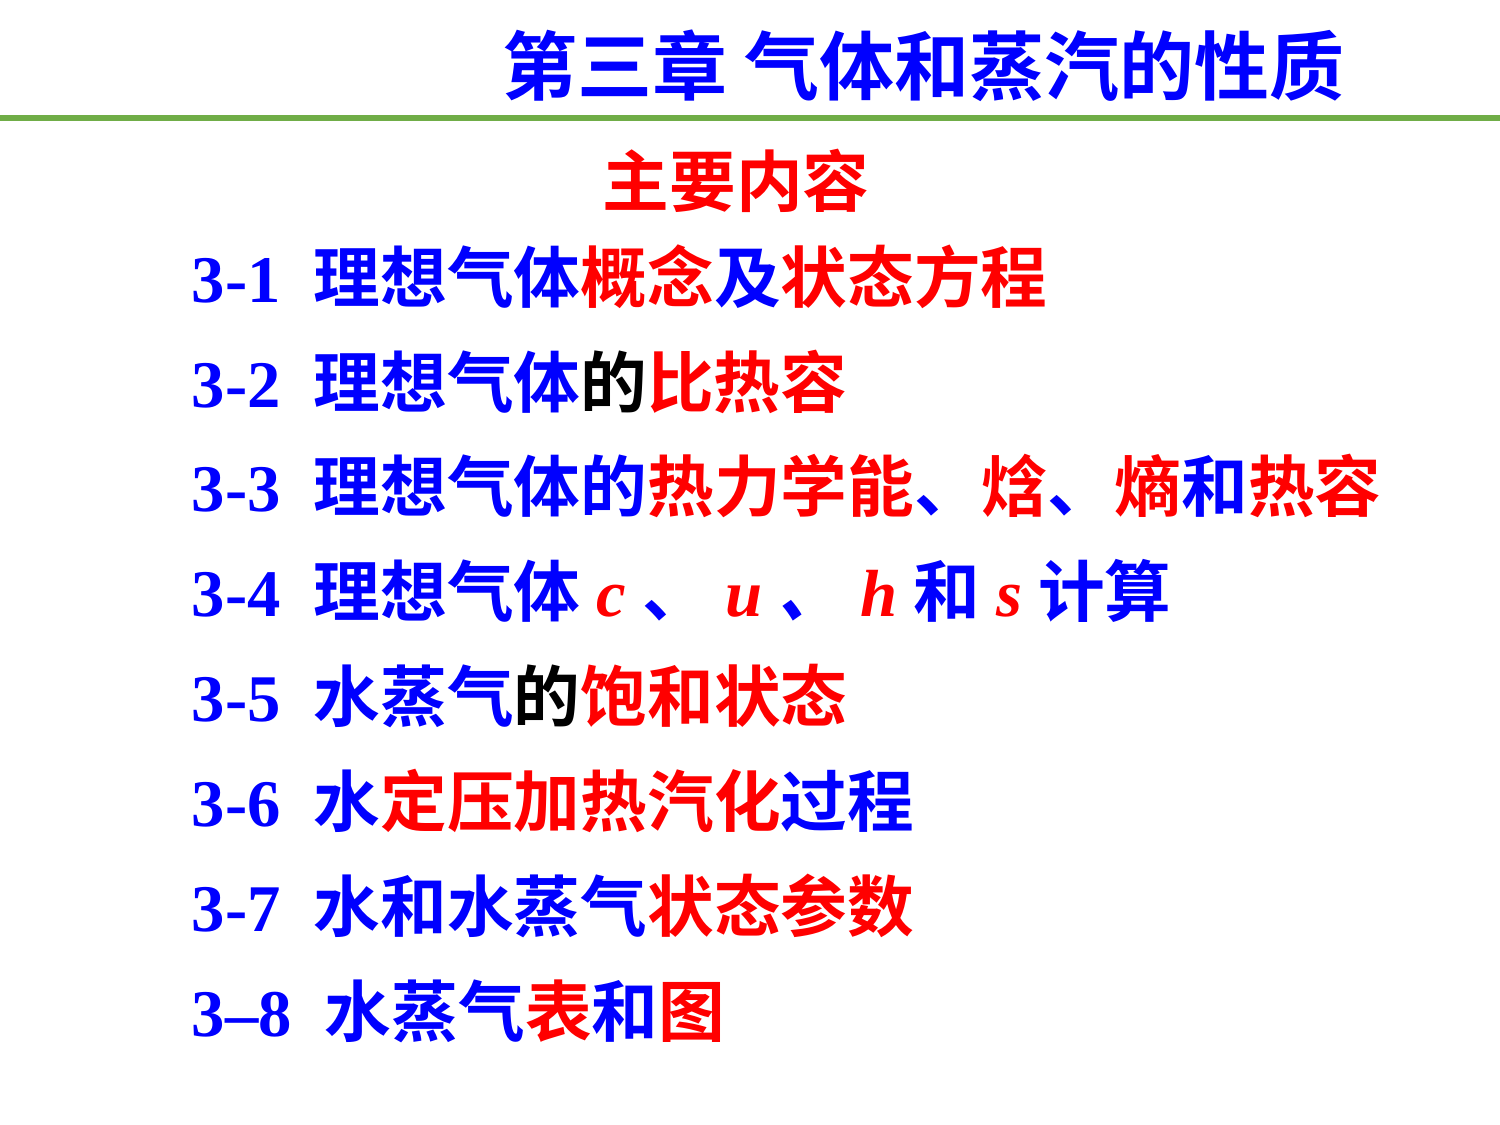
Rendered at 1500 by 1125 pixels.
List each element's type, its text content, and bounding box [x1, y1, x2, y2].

text_box 第三章 气体和蒸汽的性质 [487, 12, 1500, 118]
text_box 3-1 理想气体概念及状态方程 3-2 理想气体的比热容 3-3 理想气体的热力学能、焓、熵和热容 3-4 理想气体c、u、h和s计算 3-5 水蒸气的饱和状态 3-6 水定压加热汽化过程 3-7 水和水蒸气状态参数 3–8 水蒸气表和图 [176, 228, 1427, 1058]
text_box 主要内容 [174, 131, 1298, 227]
